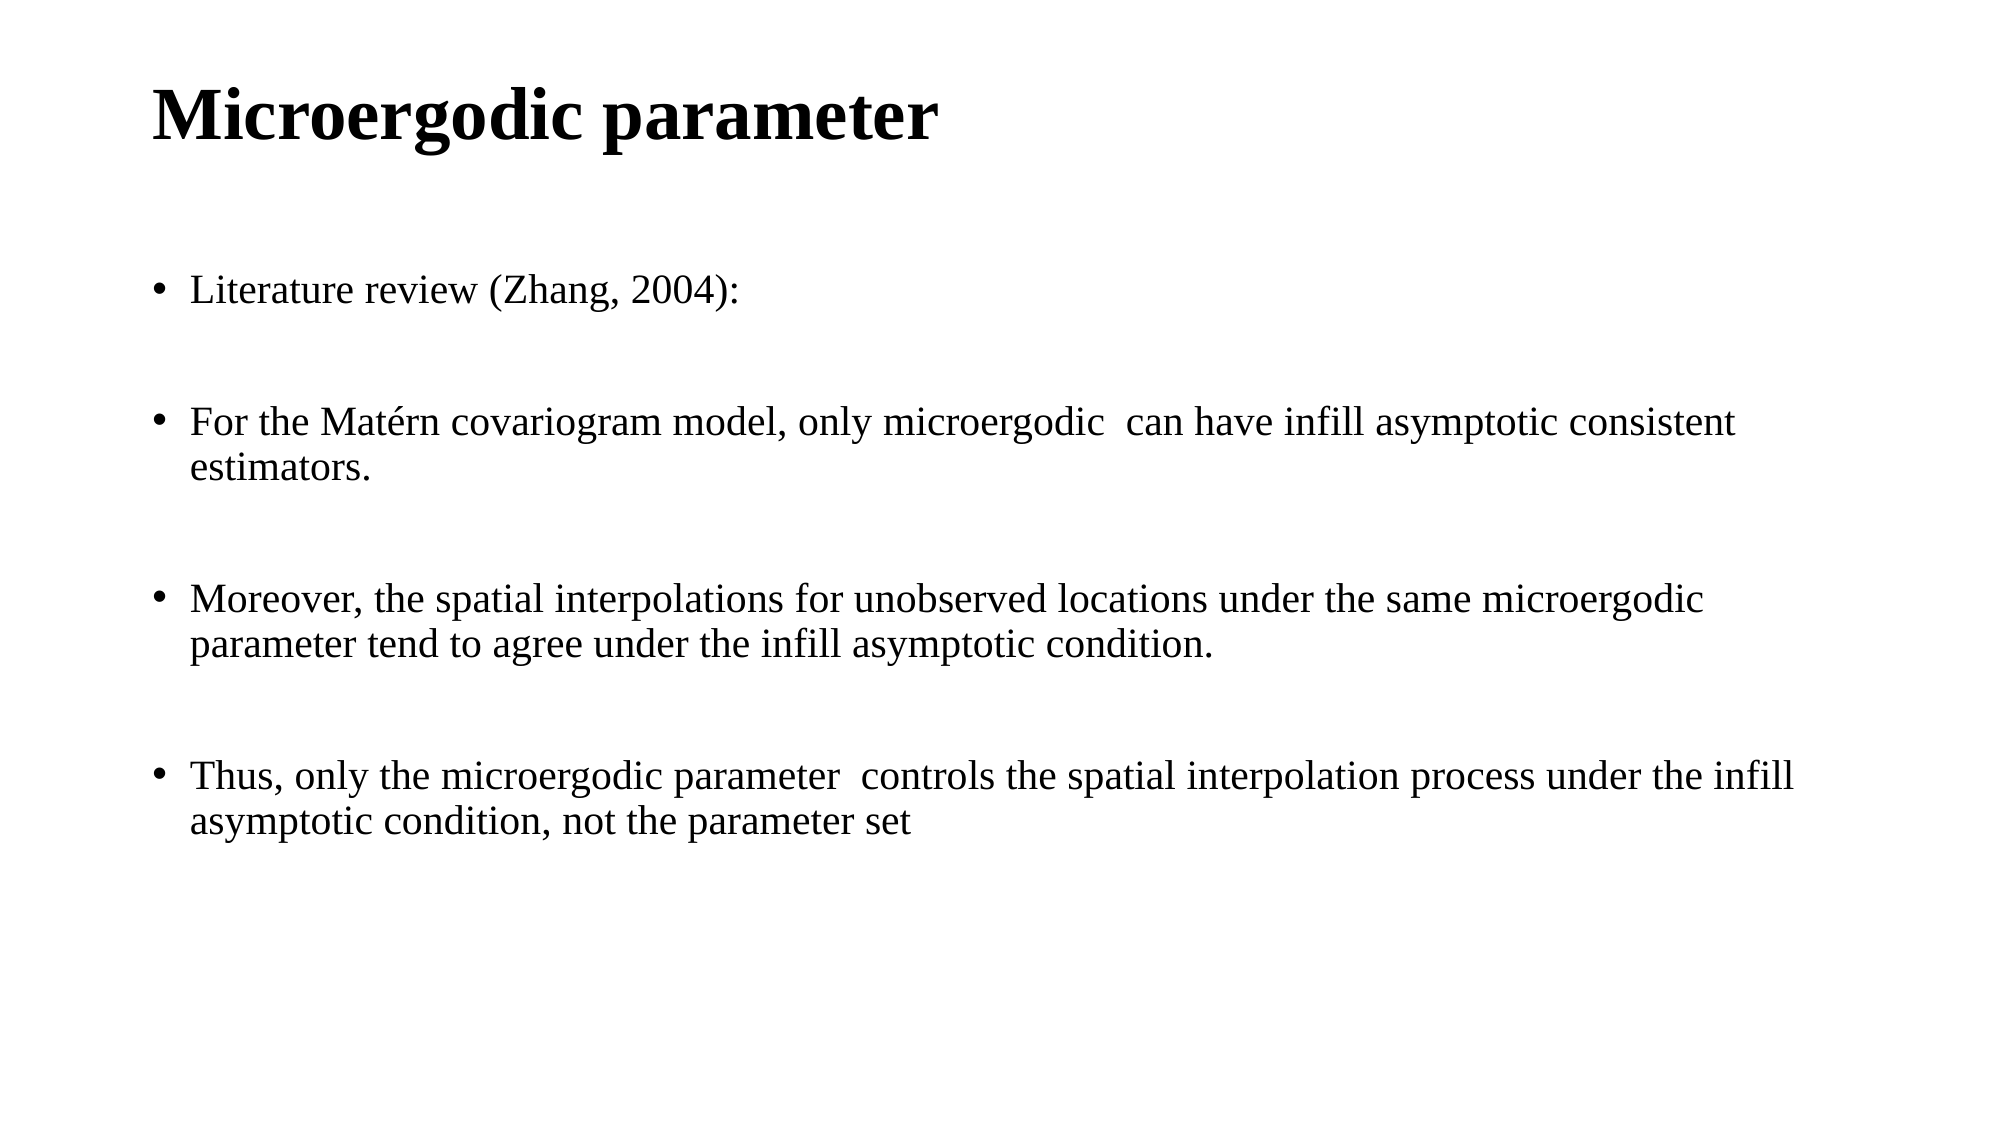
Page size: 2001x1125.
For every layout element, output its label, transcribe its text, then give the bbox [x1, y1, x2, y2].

title Microergodic parameter [137, 59, 1075, 171]
